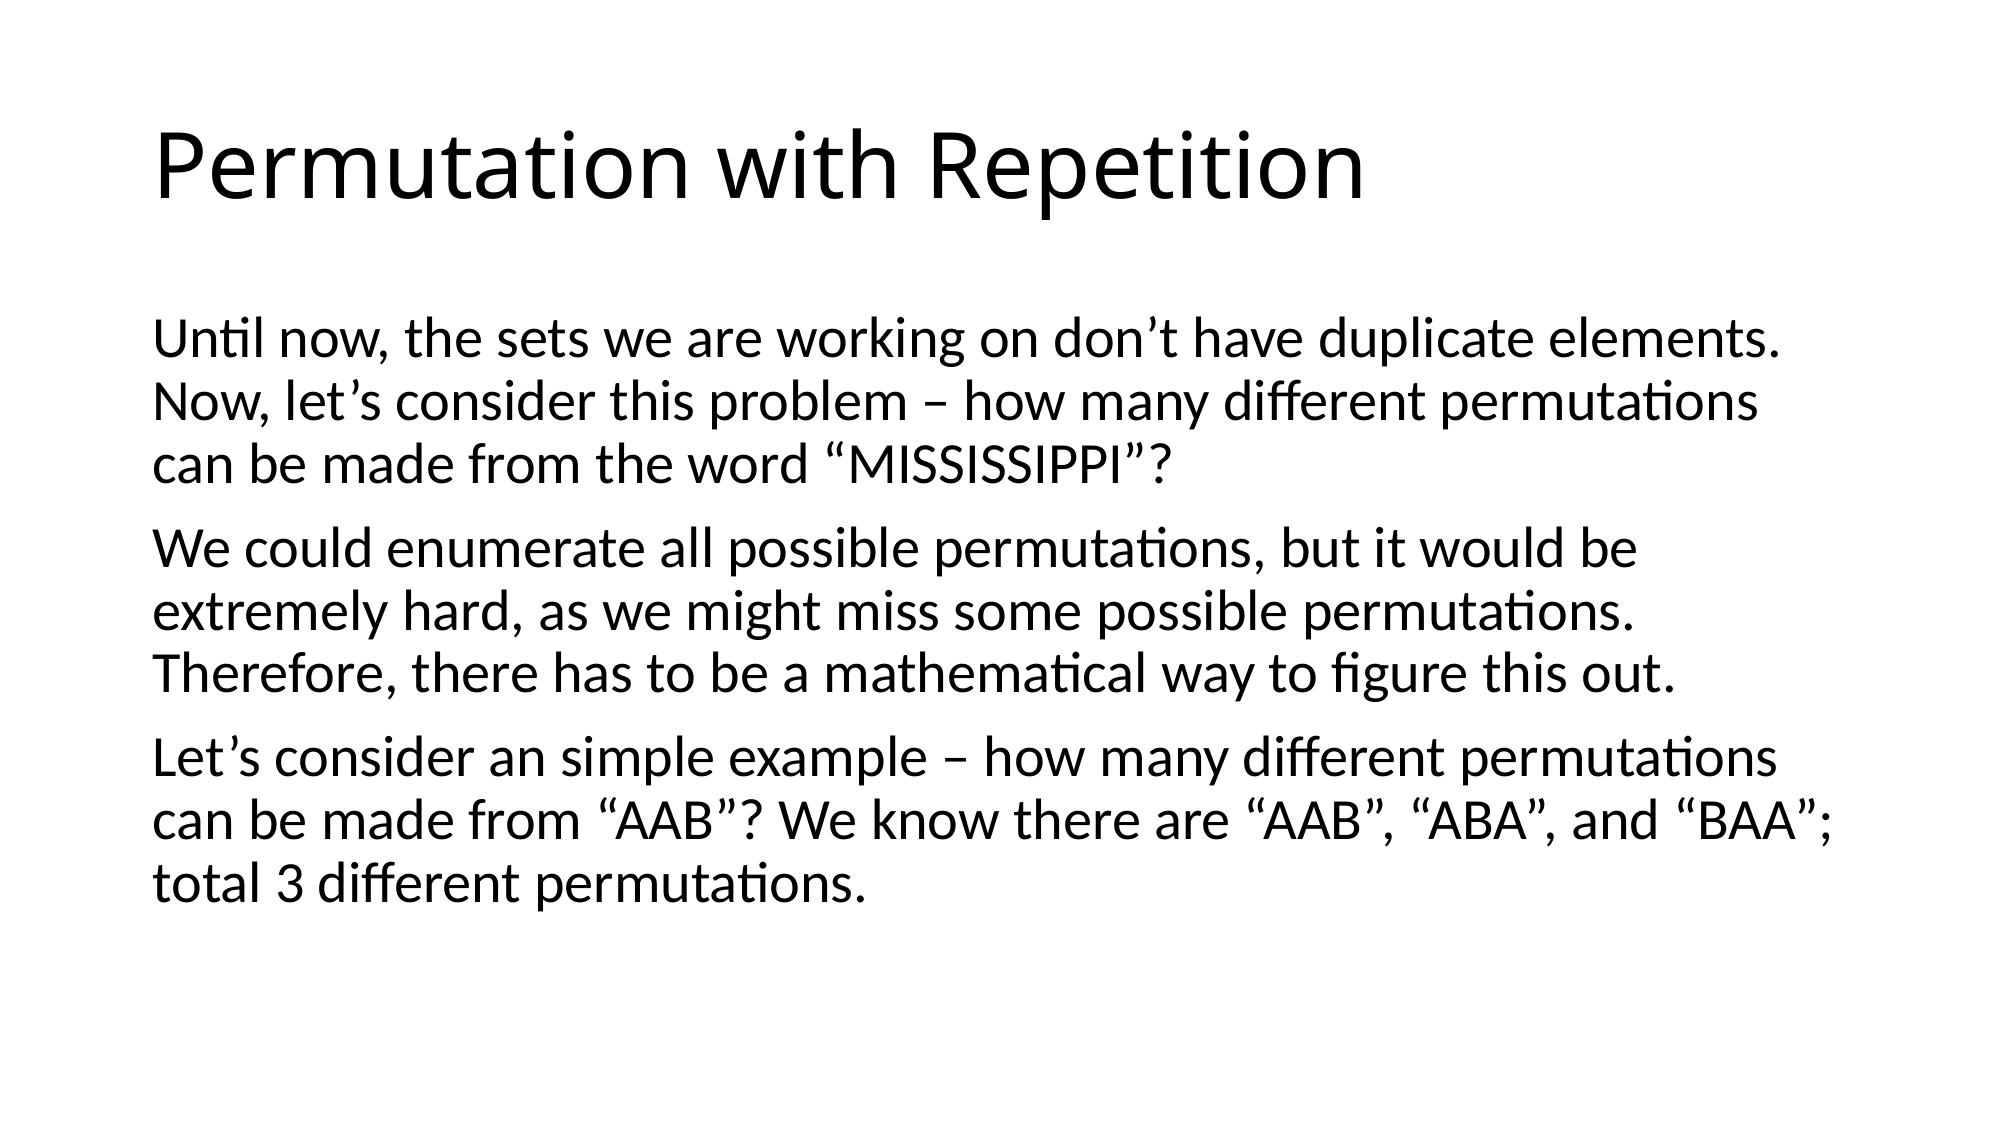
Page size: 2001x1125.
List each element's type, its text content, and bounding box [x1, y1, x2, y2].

list Until now, the sets we are working on don’t have duplicate elements. Now, let’s consider this problem – how many different permutations can be made from the word “MISSISSIPPI”? We could enumerate all possible permutations, but it would be extremely hard, as we might miss some possible permutations. Therefore, there has to be a mathematical way to figure this out. Let’s consider an simple example – how many different permutations can be made from “AAB”? We know there are “AAB”, “ABA”, and “BAA”; total 3 different permutations. [137, 299, 1863, 1014]
title Permutation with Repetition [137, 59, 1863, 278]
